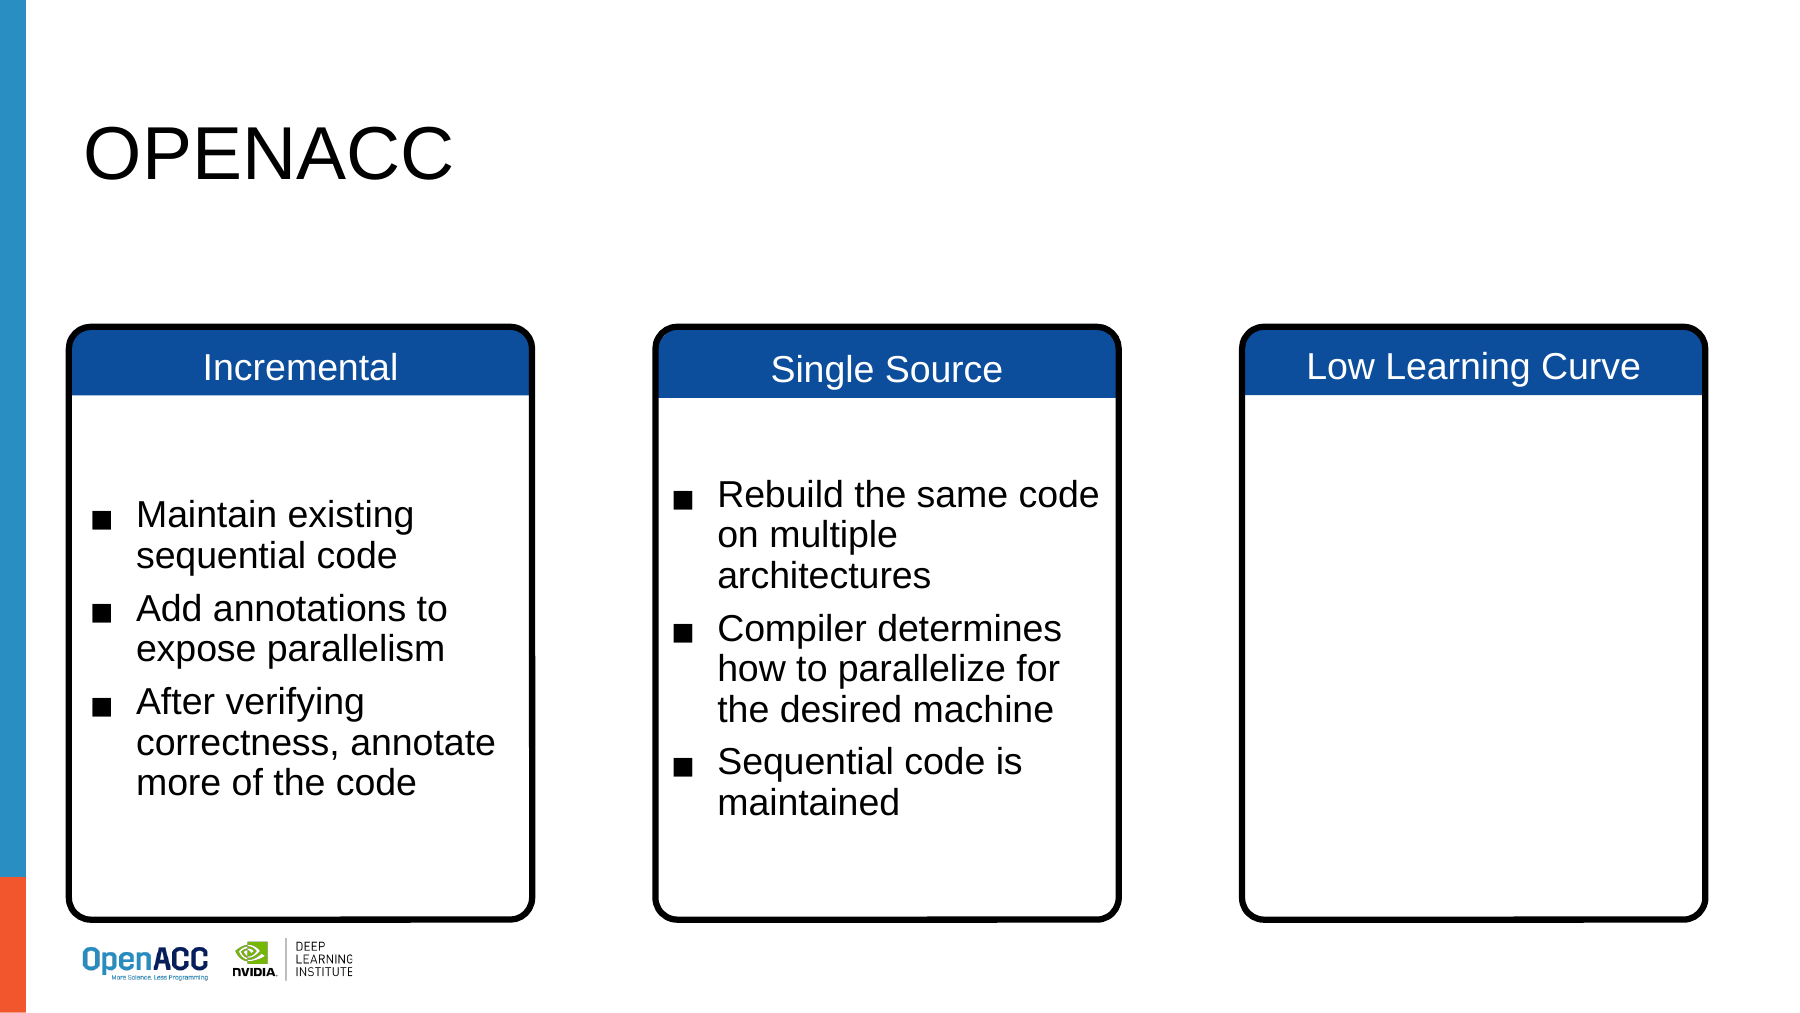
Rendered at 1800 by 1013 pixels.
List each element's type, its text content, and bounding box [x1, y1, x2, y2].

picture [81, 946, 208, 981]
text_box [68, 326, 533, 920]
picture [233, 938, 353, 981]
title OPENACC [68, 106, 1706, 204]
text_box Rebuild the same code on multiple architectures Compiler determines how to parallelize for the desired machine Sequential code is maintained [655, 465, 1119, 833]
text_box [1242, 326, 1706, 920]
text_box [655, 833, 1119, 920]
text_box Maintain existing sequential code Add annotations to expose parallelism After verifying correctness, annotate more of the code [74, 486, 538, 813]
text_box [655, 326, 1119, 465]
